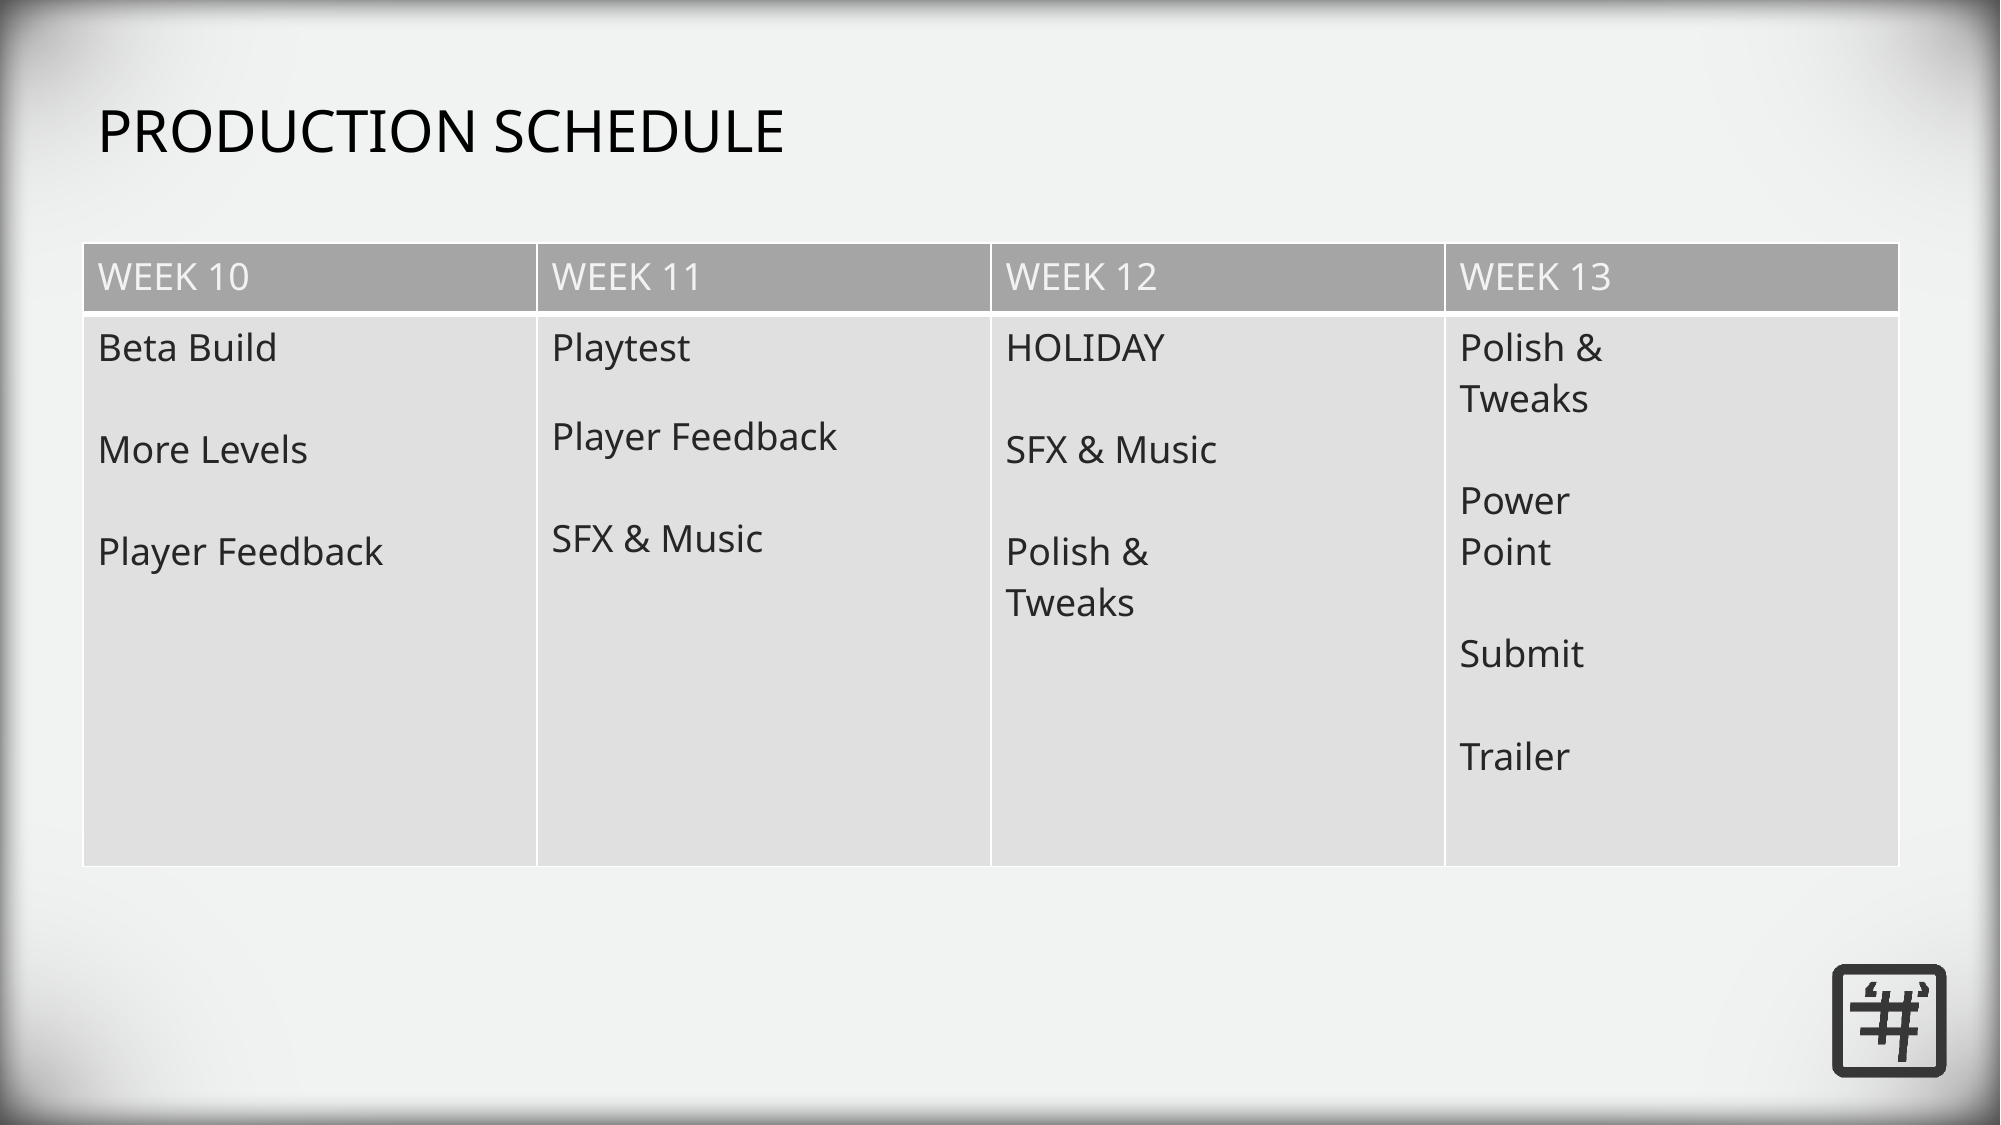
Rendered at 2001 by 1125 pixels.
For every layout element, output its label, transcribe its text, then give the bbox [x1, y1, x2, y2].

table_header WEEK 13 [1446, 244, 1898, 311]
table_cell Polish & Tweaks Power Point Submit Trailer [1446, 317, 1898, 866]
table_cell Playtest Player Feedback SFX & Music [538, 317, 990, 866]
table_cell HOLIDAY SFX & Music Polish & Tweaks [992, 317, 1444, 866]
table_header WEEK 10 [84, 244, 536, 311]
table_header WEEK 12 [992, 244, 1444, 311]
table_header WEEK 11 [538, 244, 990, 311]
text_box PRODUCTION SCHEDULE [82, 94, 1191, 219]
table_cell Beta Build More Levels Player Feedback [84, 317, 536, 866]
picture [0, 0, 2001, 1125]
